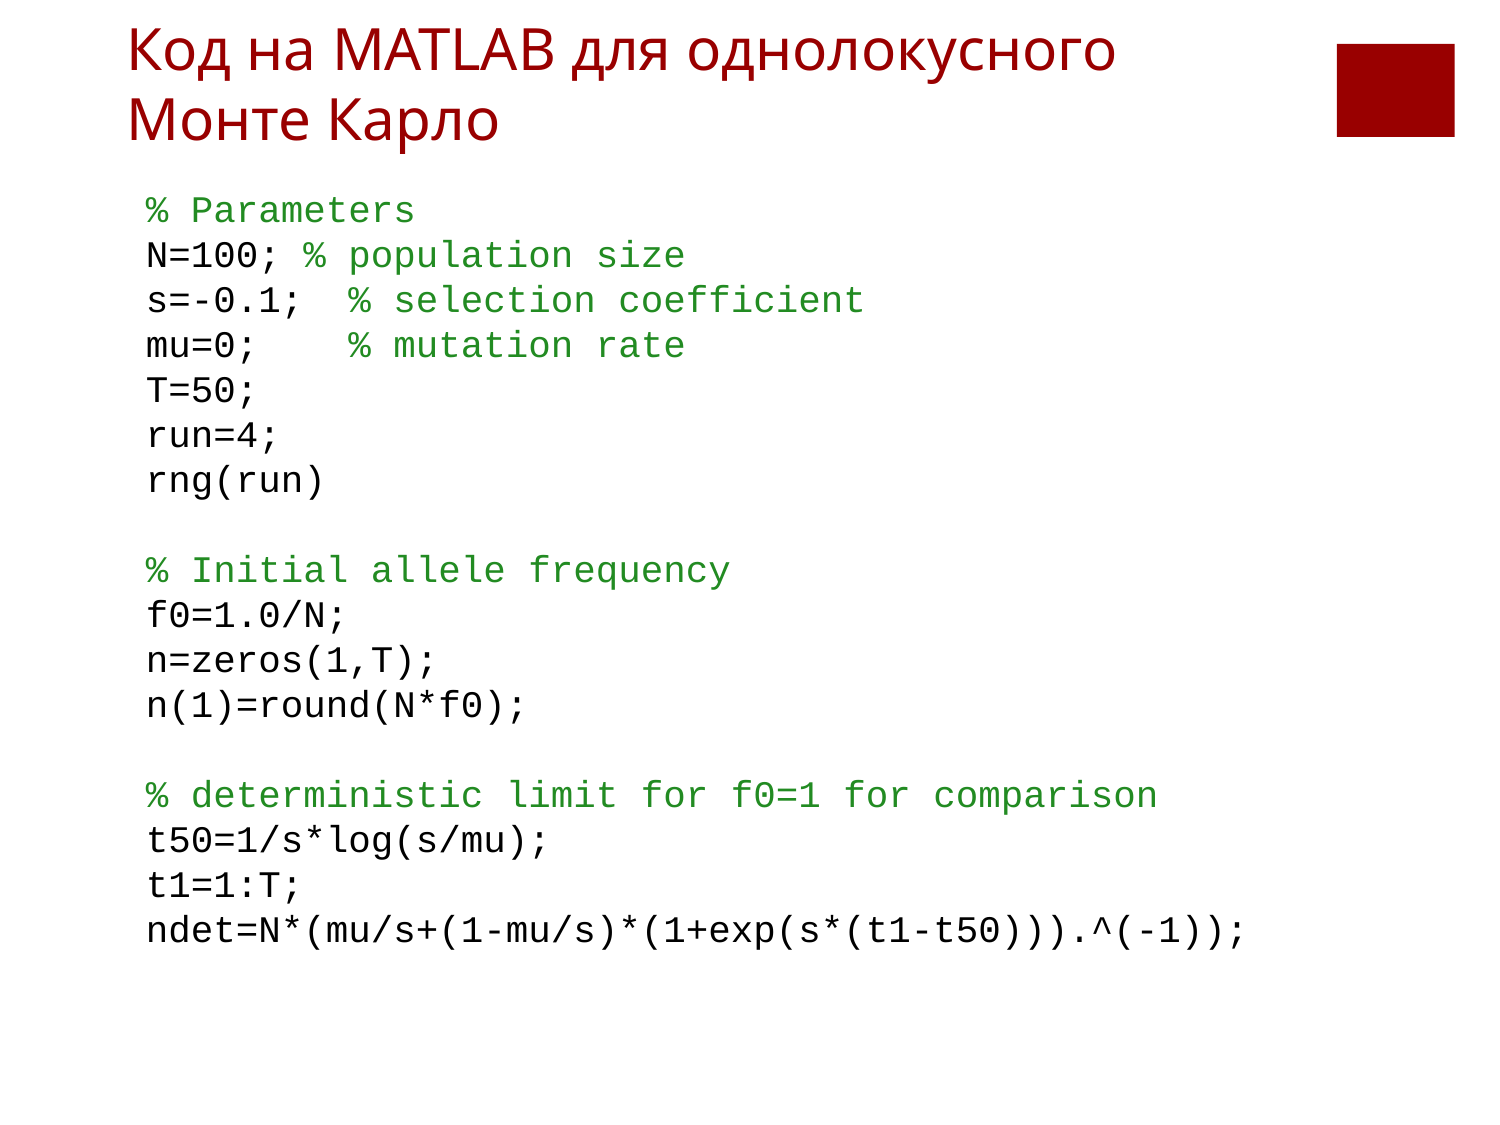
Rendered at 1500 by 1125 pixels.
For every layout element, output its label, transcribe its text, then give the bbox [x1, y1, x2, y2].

title Код на MATLAB для однолокусного Монте Карло [111, 0, 1180, 160]
text_box % Parameters N=100; % population size s=-0.1; % selection coefficient mu=0; % mutation rate T=50; run=4; rng(run) % Initial allele frequency f0=1.0/N; n=zeros(1,T); n(1)=round(N*f0); % deterministic limit for f0=1 for comparison t50=1/s*log(s/mu); t1=1:T; ndet=N*(mu/s+(1-mu/s)*(1+exp(s*(t1-t50))).^(-1)); [130, 132, 1342, 957]
